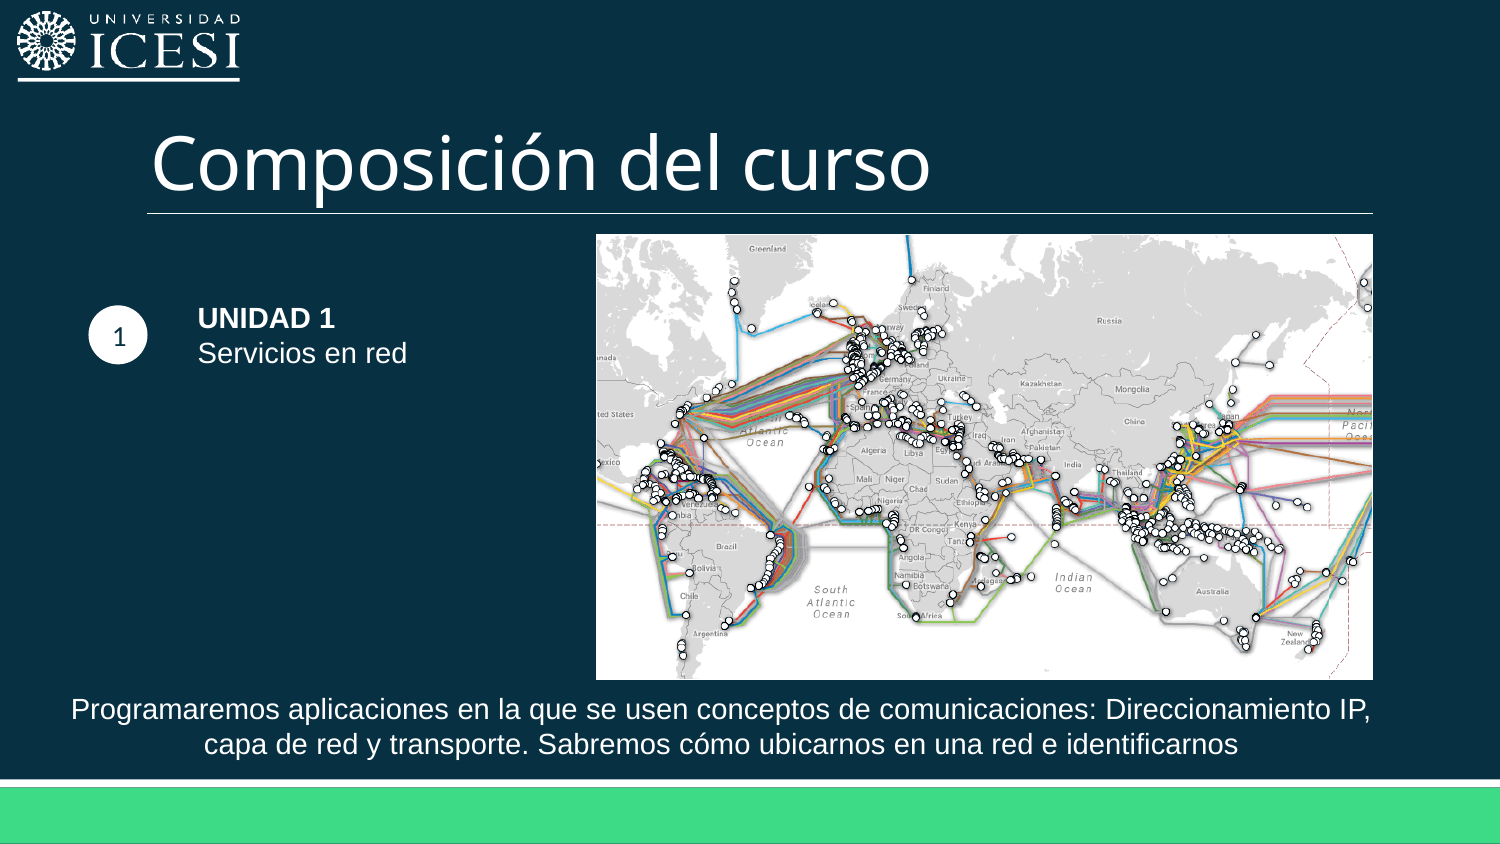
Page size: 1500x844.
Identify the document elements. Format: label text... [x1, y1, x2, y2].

picture [17, 11, 241, 82]
title Composición del curso [135, 35, 1373, 214]
text_box 1 [87, 304, 149, 366]
text_box UNIDAD 1 Servicios en red [183, 291, 593, 447]
text_box Programaremos aplicaciones en la que se usen conceptos de comunicaciones: Direccionamiento IP, capa de red y transporte. Sabremos cómo ubicarnos en una red e identificarnos [21, 683, 1424, 768]
picture [595, 233, 1373, 681]
